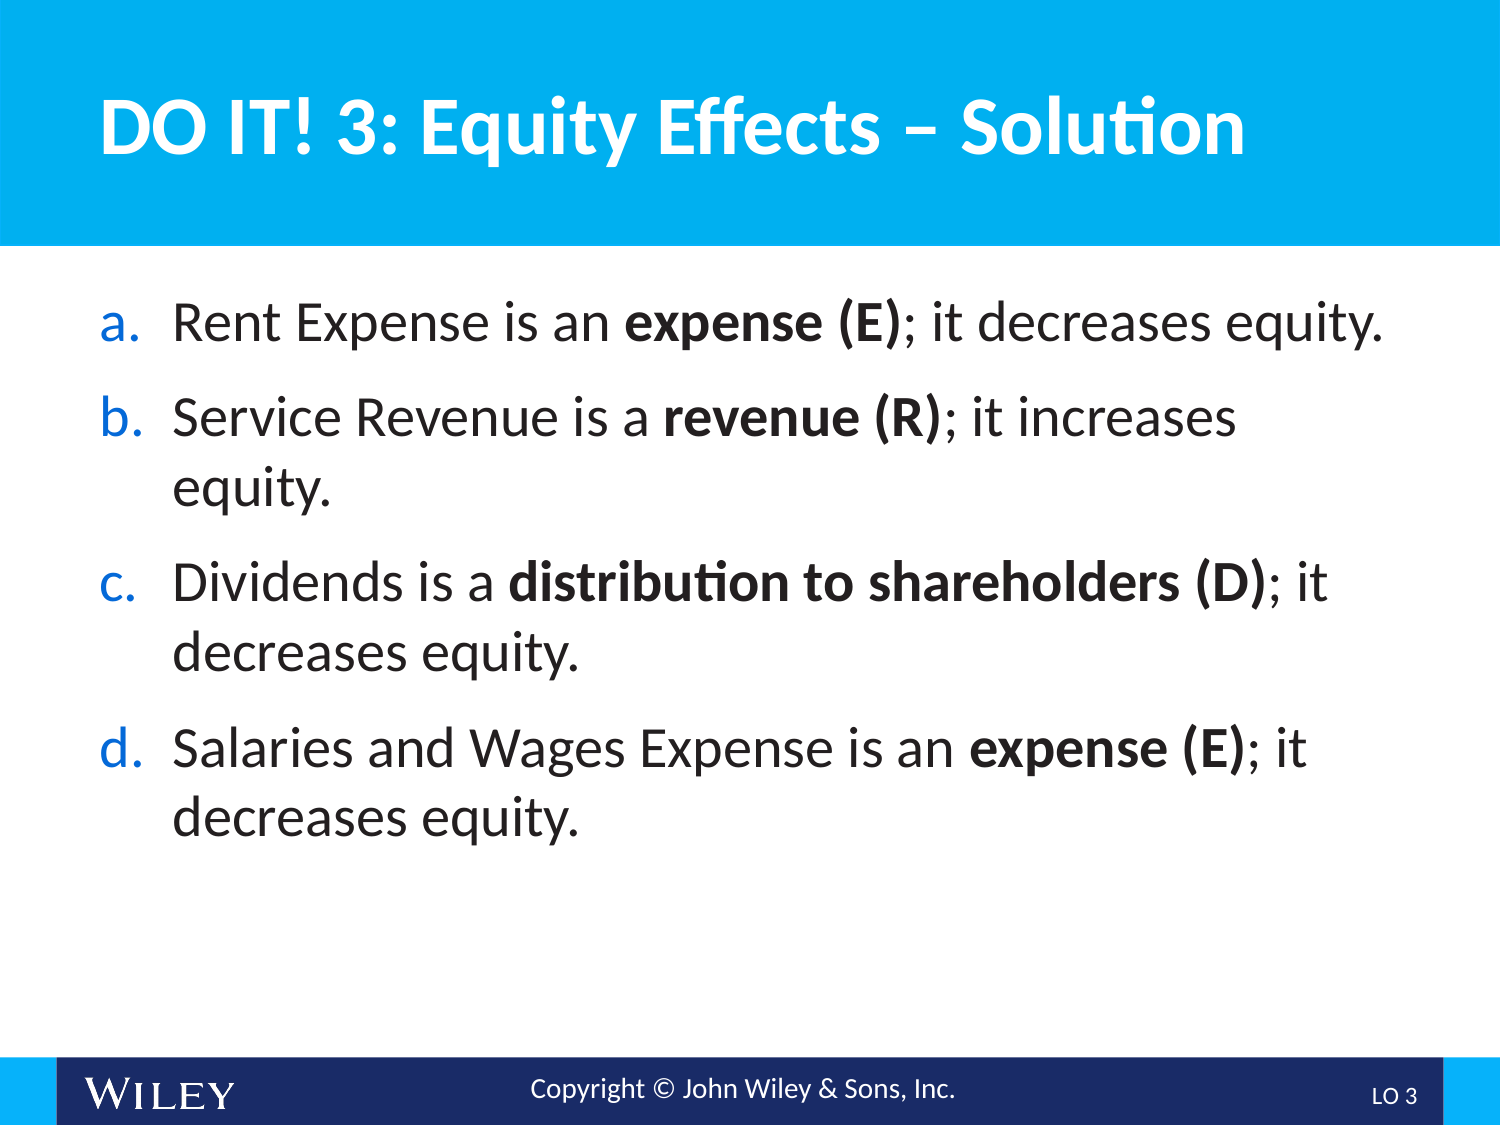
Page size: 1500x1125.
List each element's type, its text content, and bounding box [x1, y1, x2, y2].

list Rent Expense is an expense (E); it decreases equity. Service Revenue is a revenue (R); it increases equity. Dividends is a distribution to shareholders (D); it decreases equity. Salaries and Wages Expense is an expense (E); it decreases equity. [84, 275, 1416, 1029]
list L O 3 [1309, 1065, 1433, 1125]
title DO IT! 3: Equity Effects – Solution [84, 75, 1416, 215]
